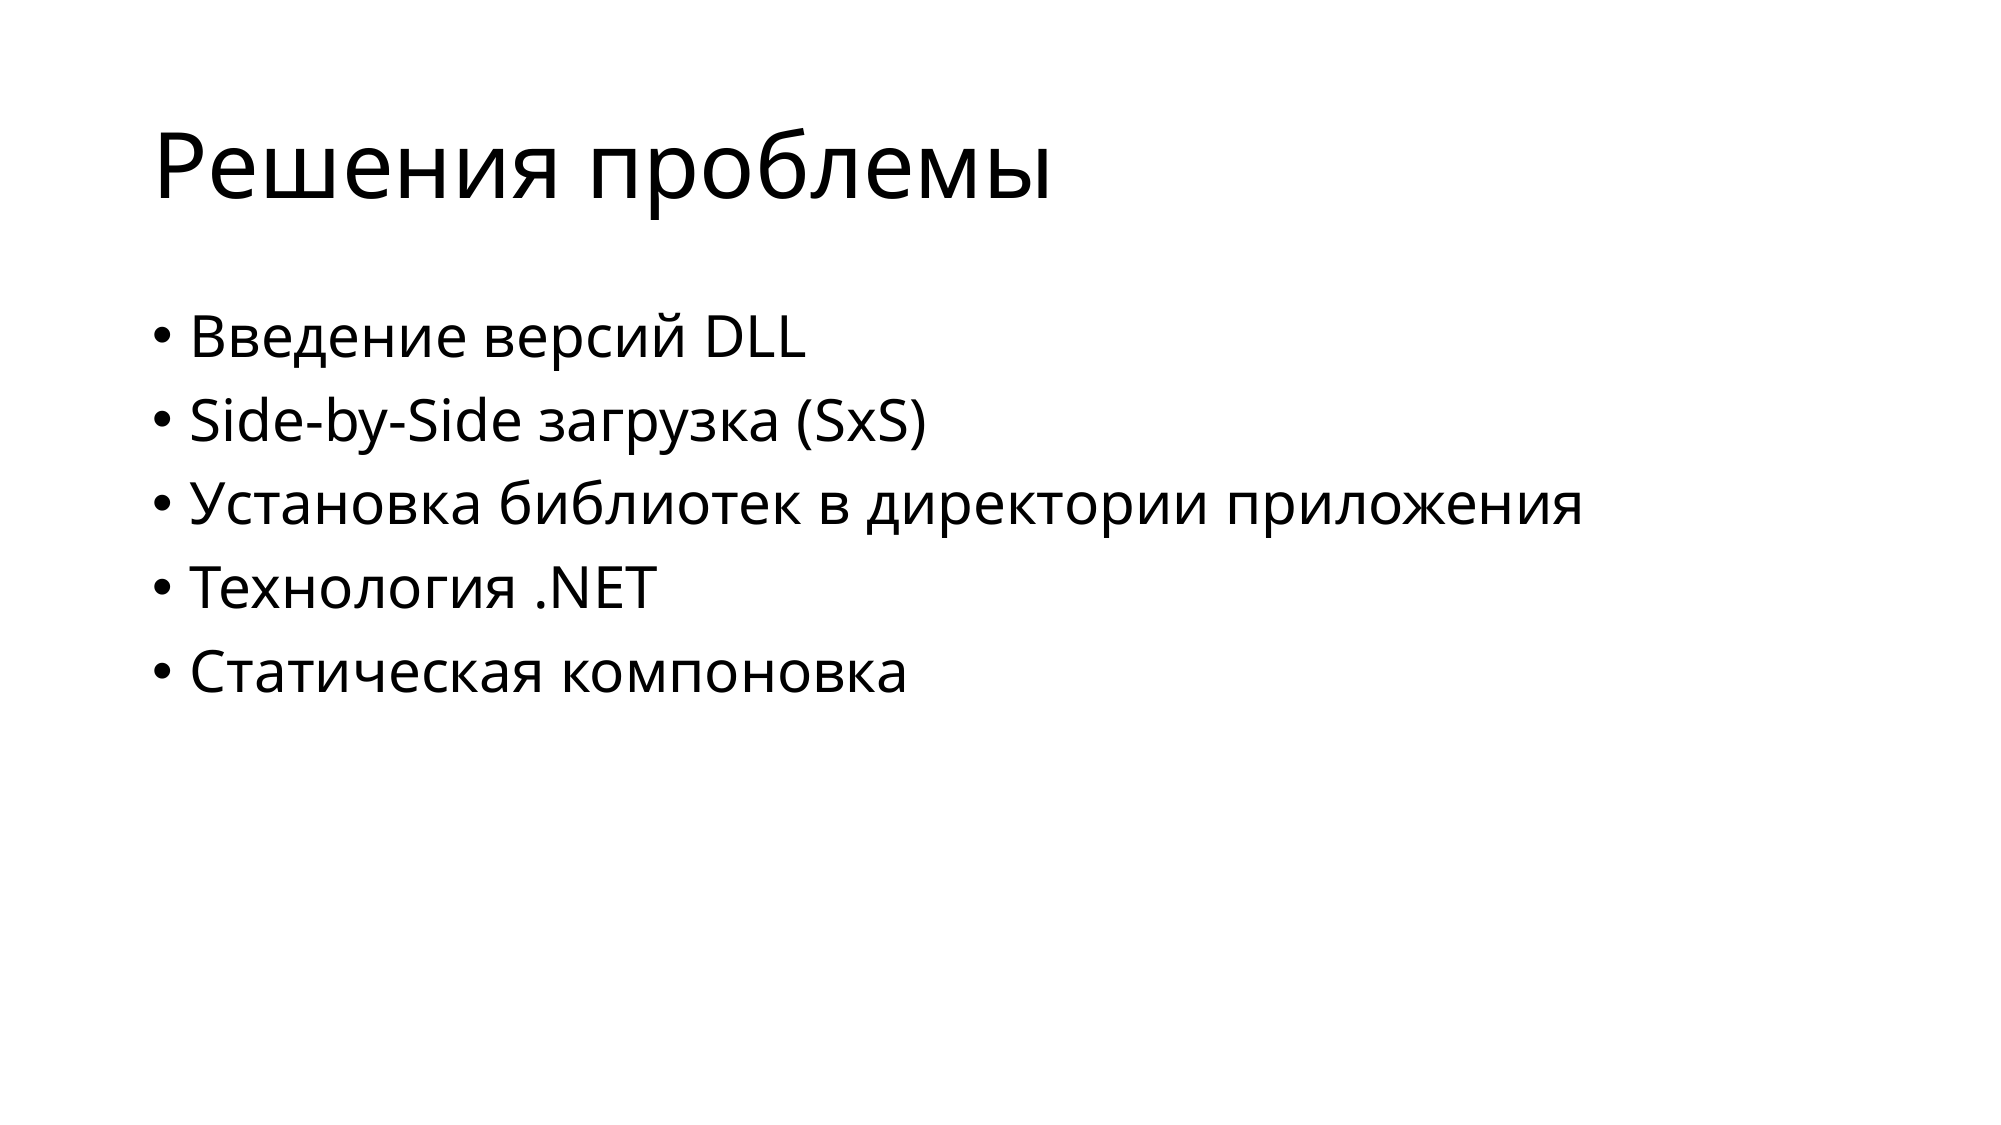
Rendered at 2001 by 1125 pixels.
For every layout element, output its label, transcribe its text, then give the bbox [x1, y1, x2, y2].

title Решения проблемы [137, 59, 1863, 278]
list Введение версий DLL Side-by-Side загрузка (SxS) Установка библиотек в директории приложения Технология .NET Статическая компоновка [137, 299, 1863, 1014]
